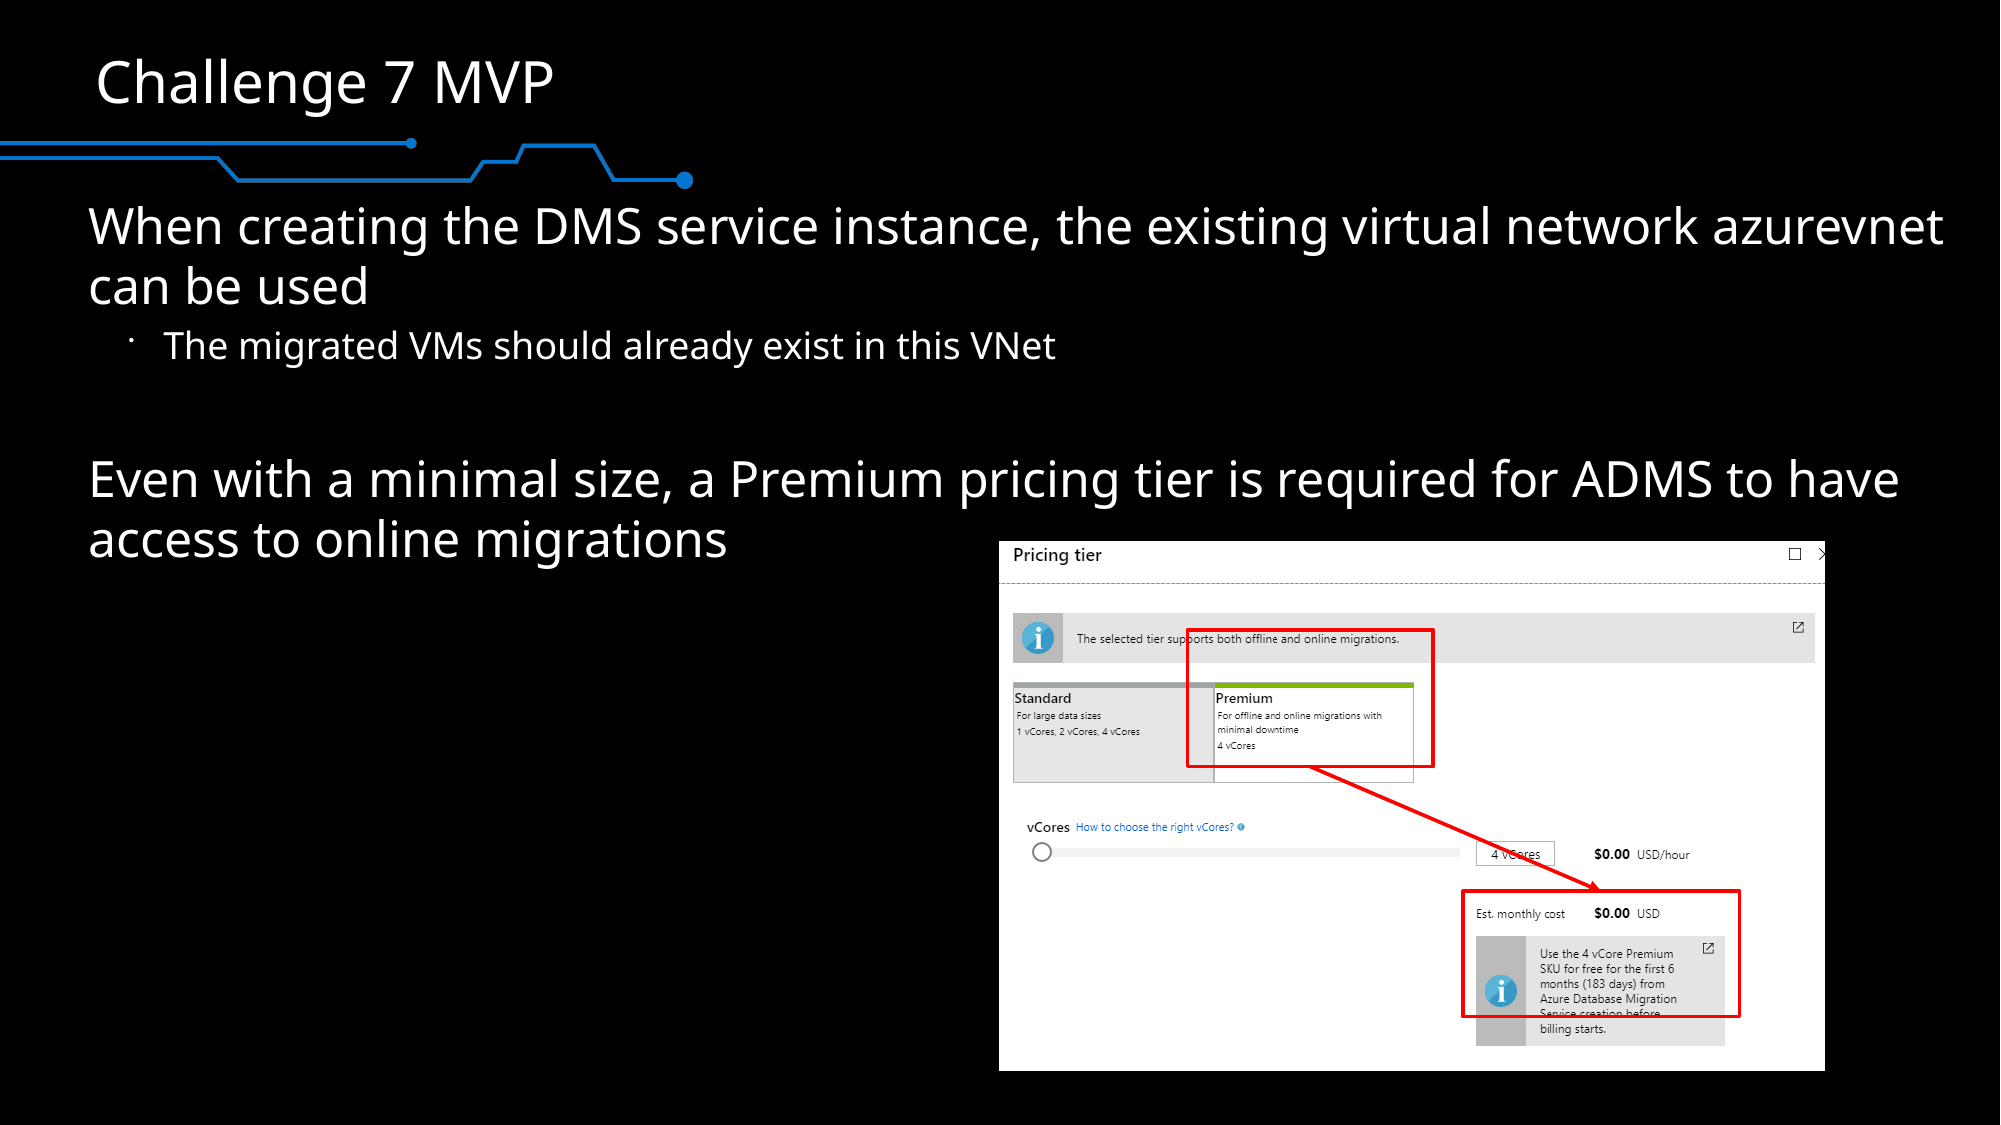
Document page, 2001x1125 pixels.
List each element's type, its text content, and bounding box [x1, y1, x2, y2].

picture [0, 105, 693, 189]
title Challenge 7 MVP [95, 34, 1317, 116]
list When creating the DMS service instance, the existing virtual network azurevnet can be used The migrated VMs should already exist in this VNet Even with a minimal size, a Premium pricing tier is required for ADMS to have access to online migrations [88, 194, 2000, 577]
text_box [1310, 766, 1602, 892]
picture [999, 541, 1825, 1072]
